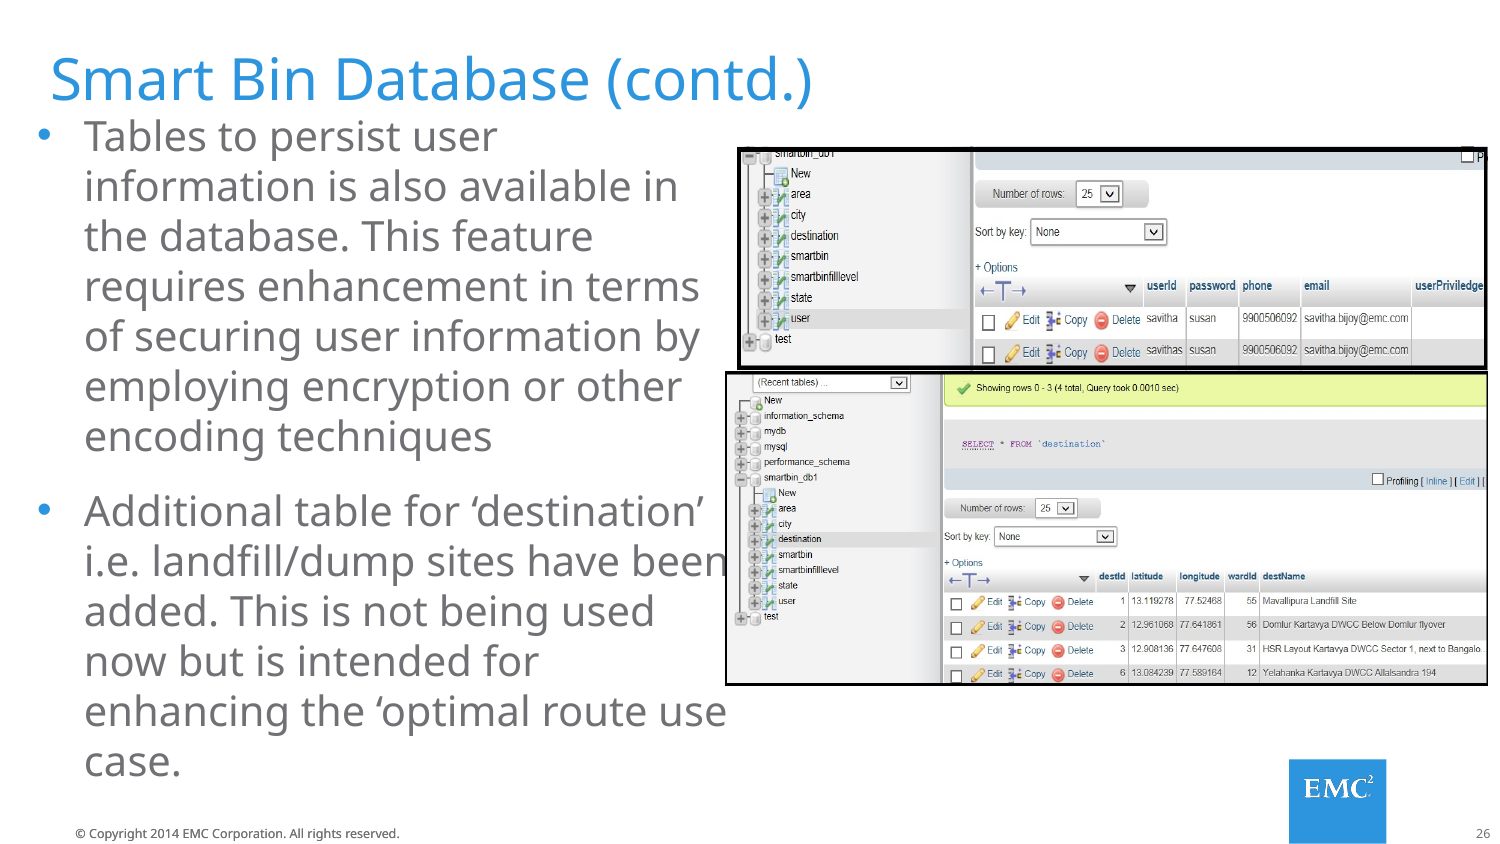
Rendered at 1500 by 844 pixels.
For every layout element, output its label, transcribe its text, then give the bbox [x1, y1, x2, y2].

picture [724, 146, 1488, 686]
picture [1303, 775, 1373, 798]
title Smart Bin Database (contd.) [50, 0, 1463, 113]
list Tables to persist user information is also available in the database. This feature requires enhancement in terms of securing user information by employing encryption or other encoding techniques Additional table for ‘destination’ i.e. landfill/dump sites have been added. This is not being used now but is intended for enhancing the ‘optimal route use case. [37, 109, 738, 747]
